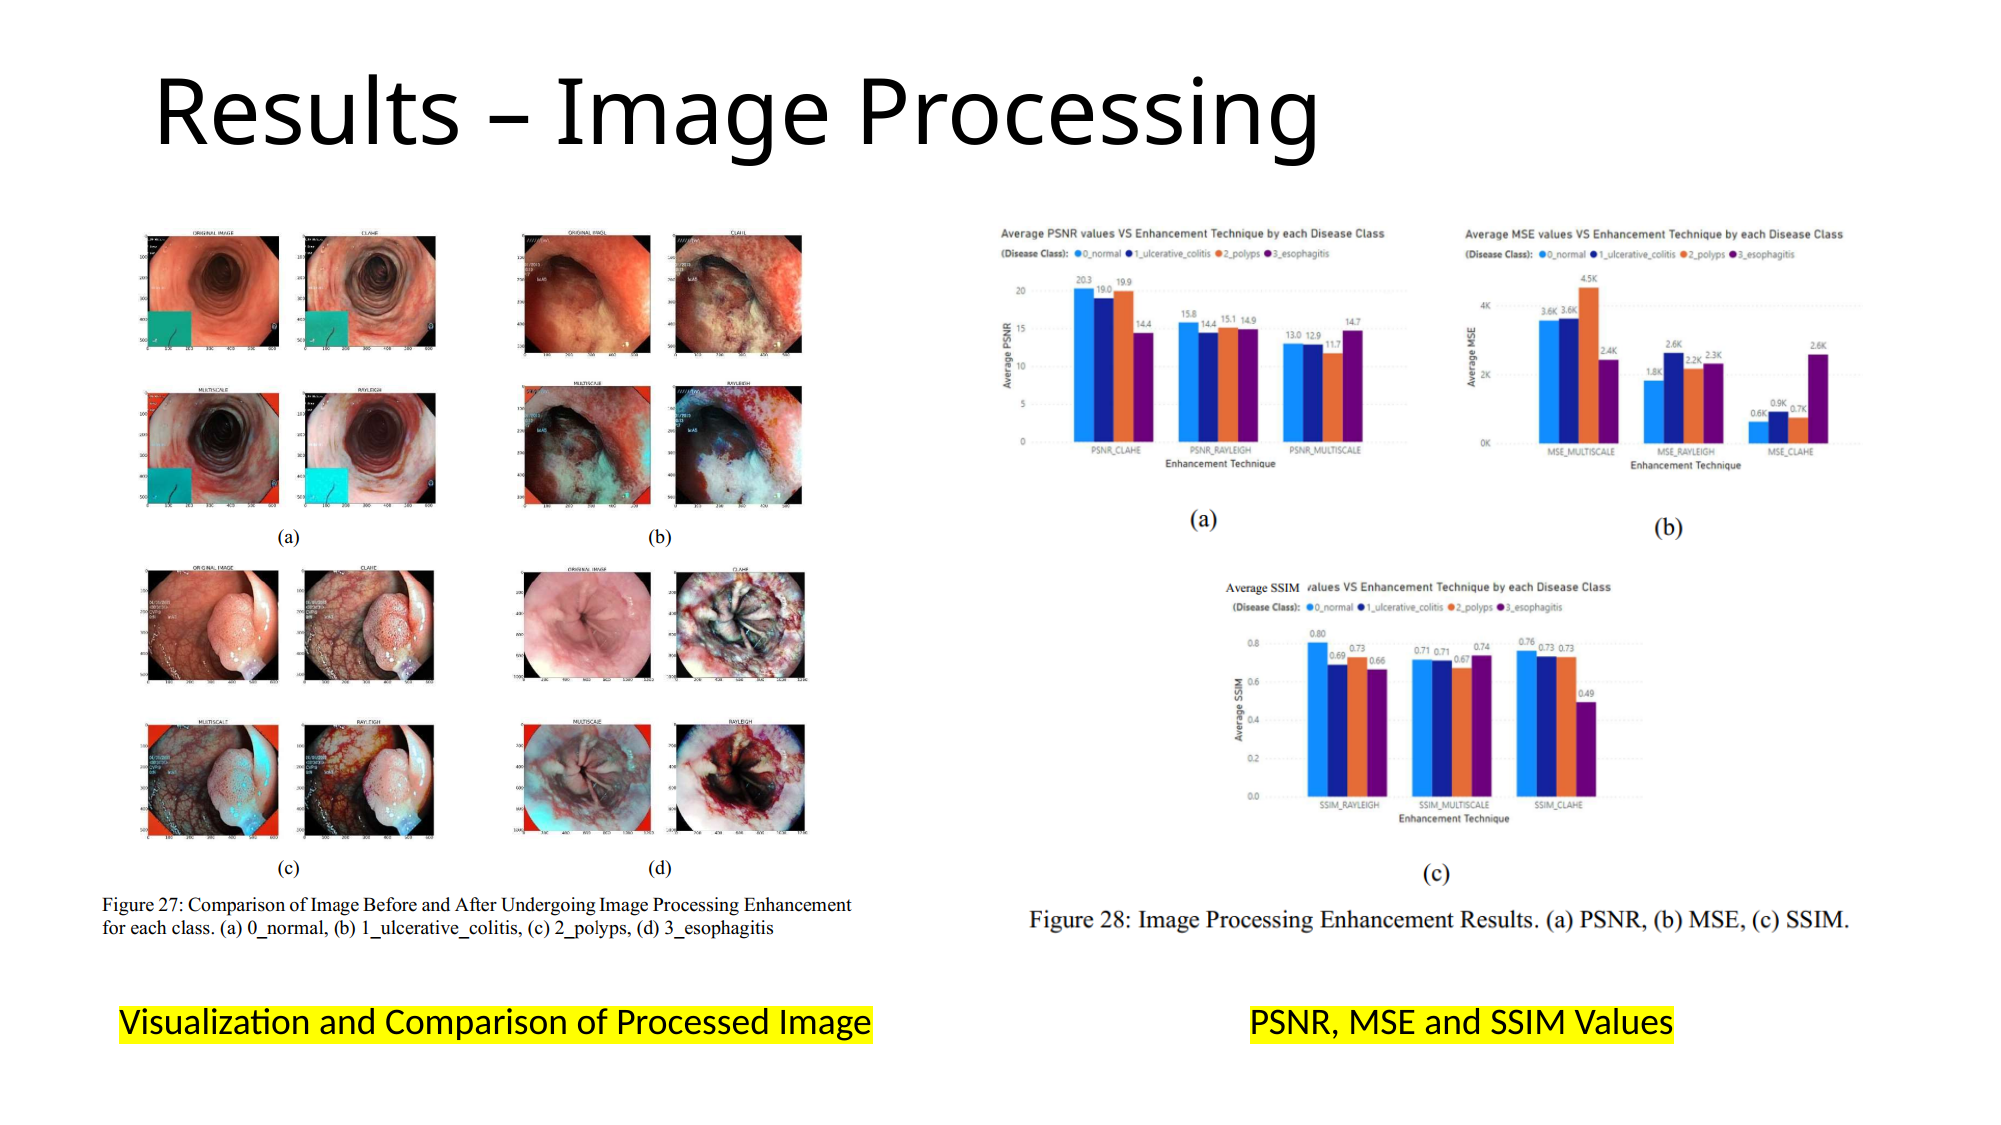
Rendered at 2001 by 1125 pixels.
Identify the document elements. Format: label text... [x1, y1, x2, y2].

text_box PSNR, MSE and SSIM Values [1061, 989, 1863, 1050]
text_box Visualization and Comparison of Processed Image [104, 989, 906, 1050]
title Results – Image Processing [137, 46, 1863, 183]
picture [988, 220, 1863, 943]
picture [81, 220, 856, 943]
